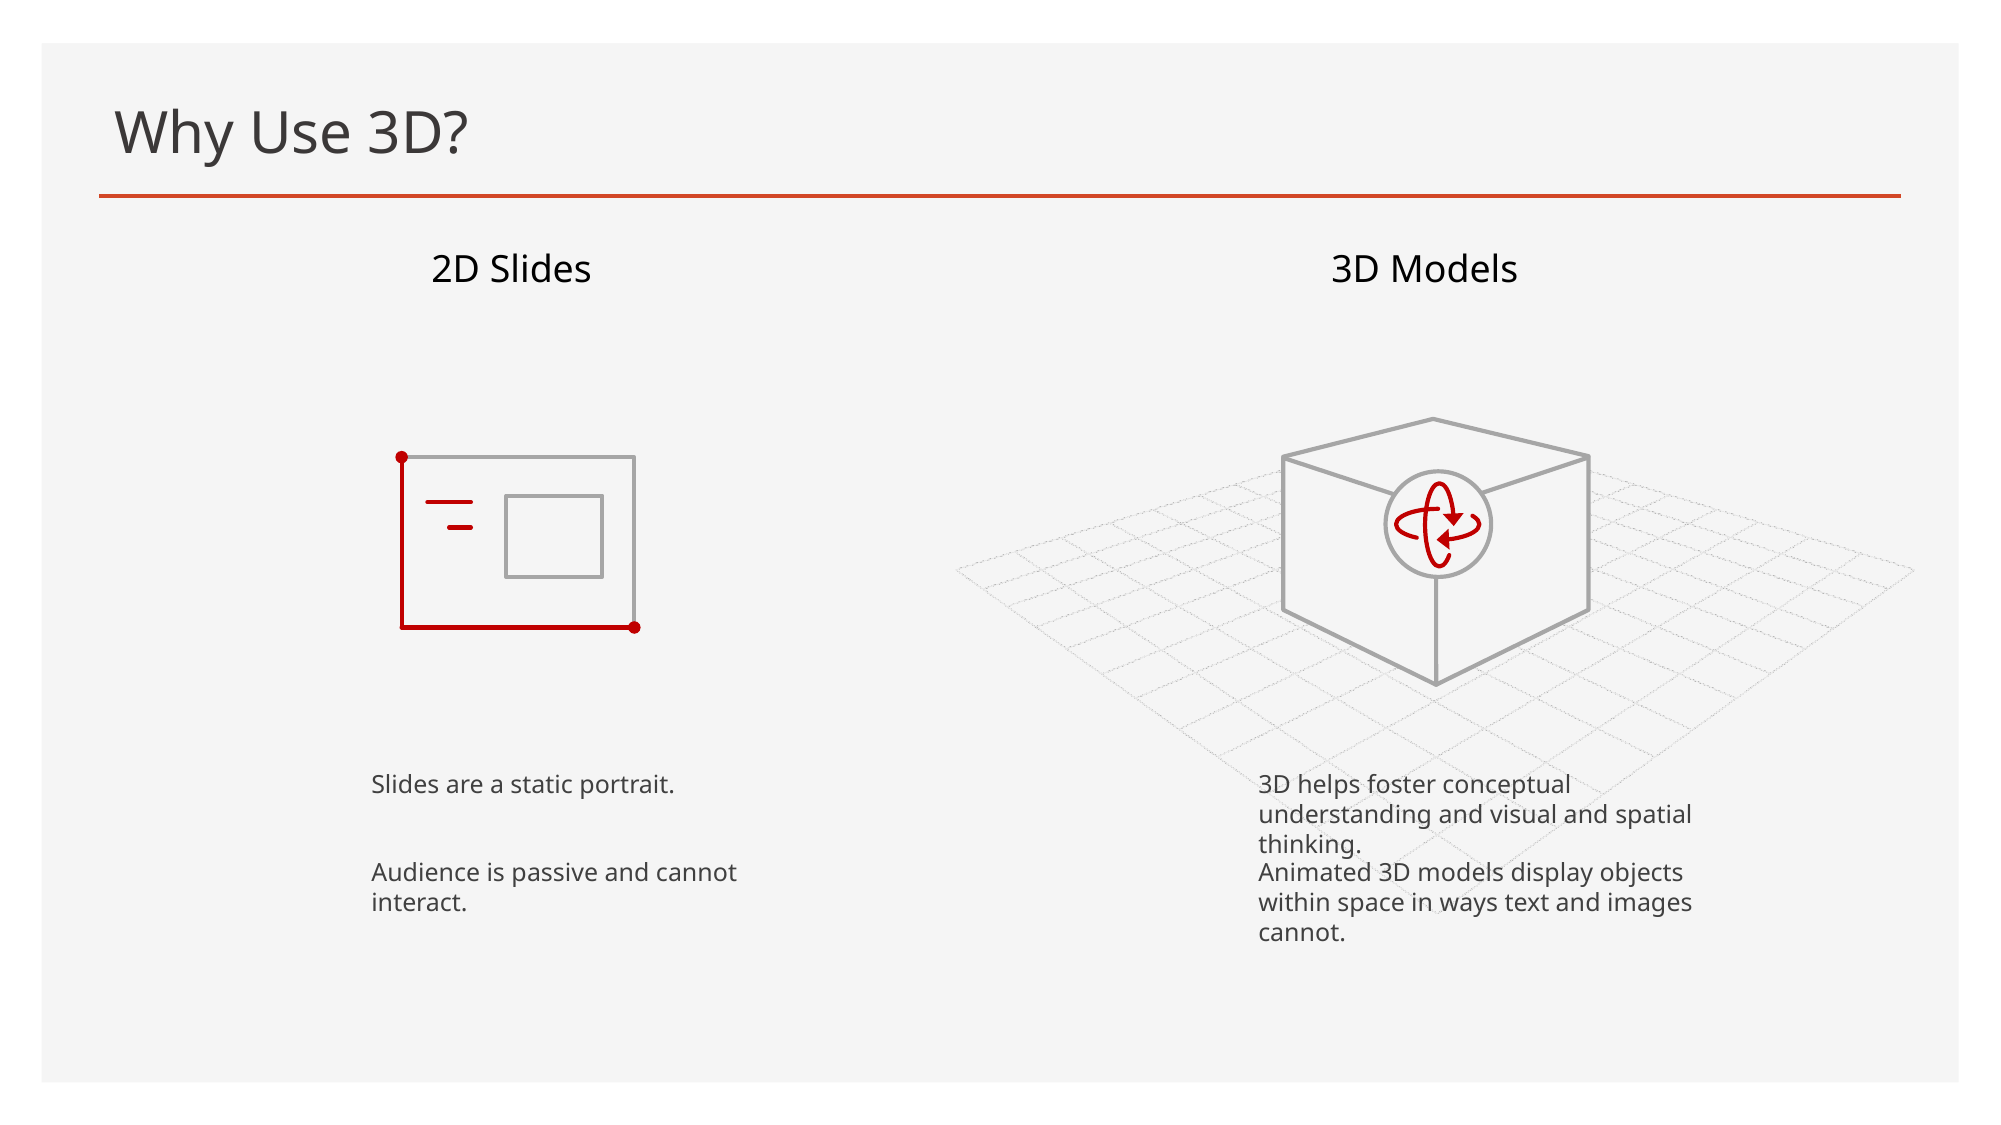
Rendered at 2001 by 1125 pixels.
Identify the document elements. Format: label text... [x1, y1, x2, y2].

text_box Slides are a static portrait. [356, 760, 788, 806]
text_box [401, 382, 635, 681]
picture [955, 421, 1924, 919]
text_box 2D Slides [226, 238, 797, 299]
text_box Animated 3D models display objects within space in ways text and images cannot. [1243, 919, 1778, 954]
title Why Use 3D? [99, 73, 1901, 197]
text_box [1283, 418, 1589, 685]
text_box 3D Models [1140, 238, 1711, 299]
text_box Audience is passive and cannot interact. [356, 848, 837, 924]
